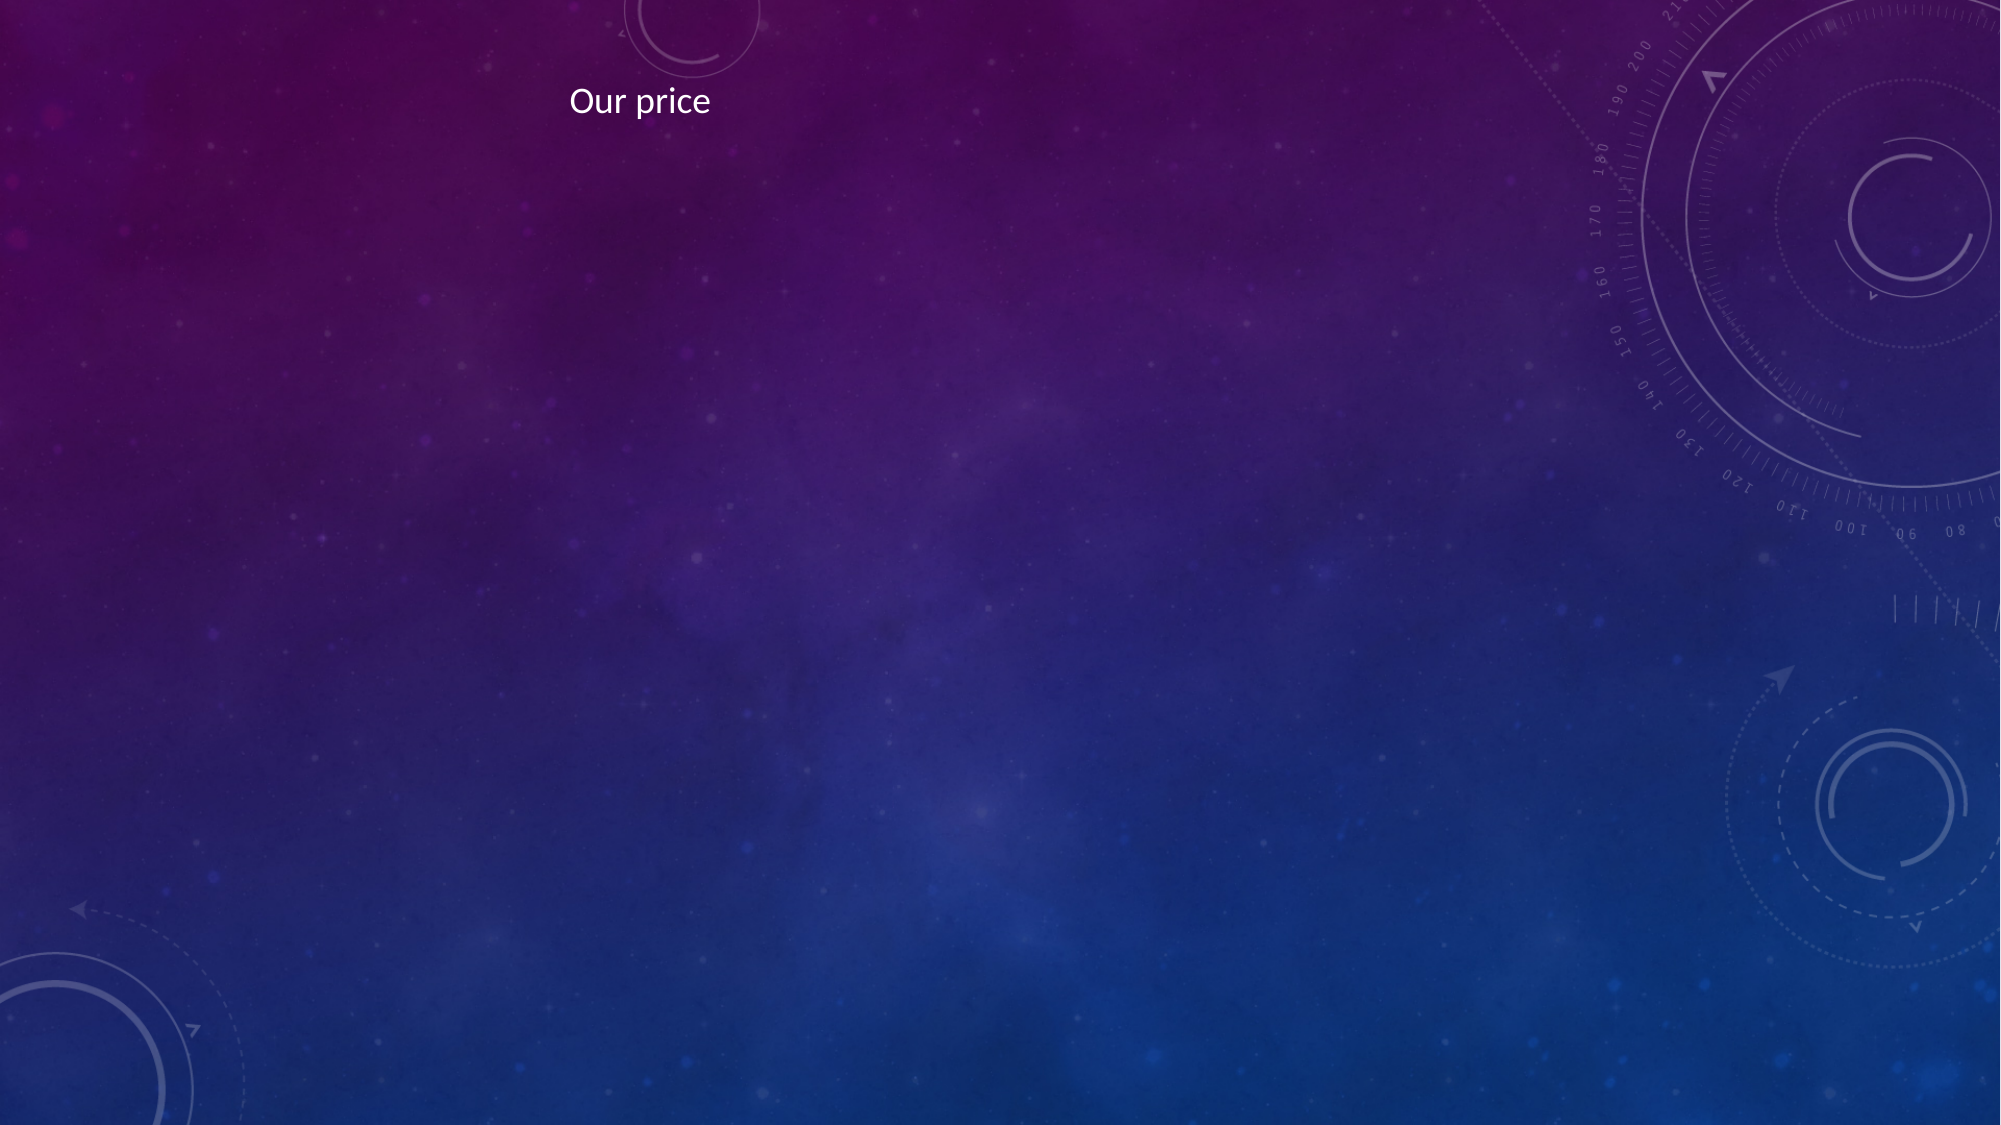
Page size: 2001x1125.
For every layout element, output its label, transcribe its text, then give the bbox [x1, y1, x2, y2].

picture [0, 0, 2001, 1125]
text_box Our price [554, 68, 1383, 129]
